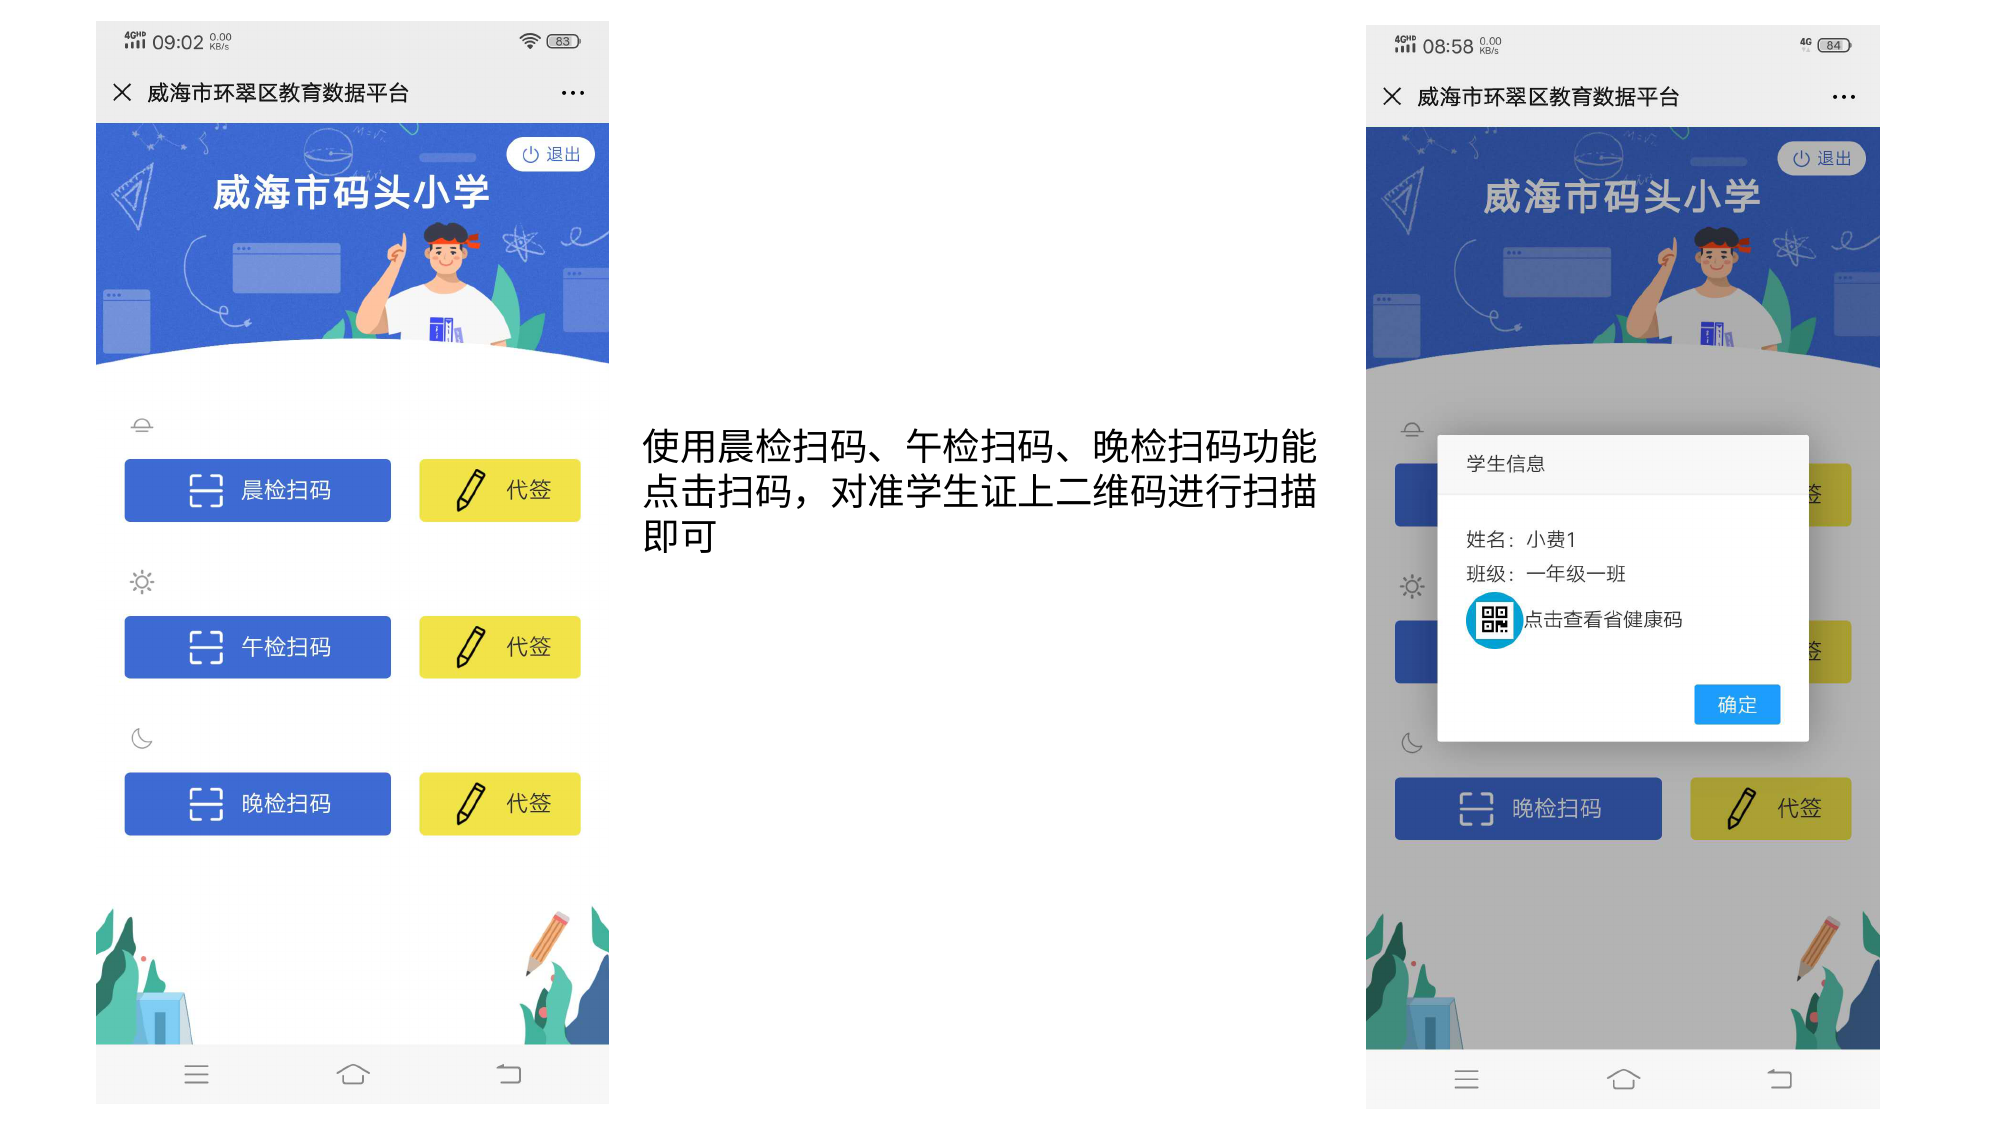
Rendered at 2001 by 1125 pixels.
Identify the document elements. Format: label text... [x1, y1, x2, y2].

text_box 使用晨检扫码、午检扫码、晚检扫码功能 点击扫码，对准学生证上二维码进行扫描即可 [627, 415, 1335, 566]
picture [1366, 25, 1880, 1109]
picture [96, 21, 609, 1104]
